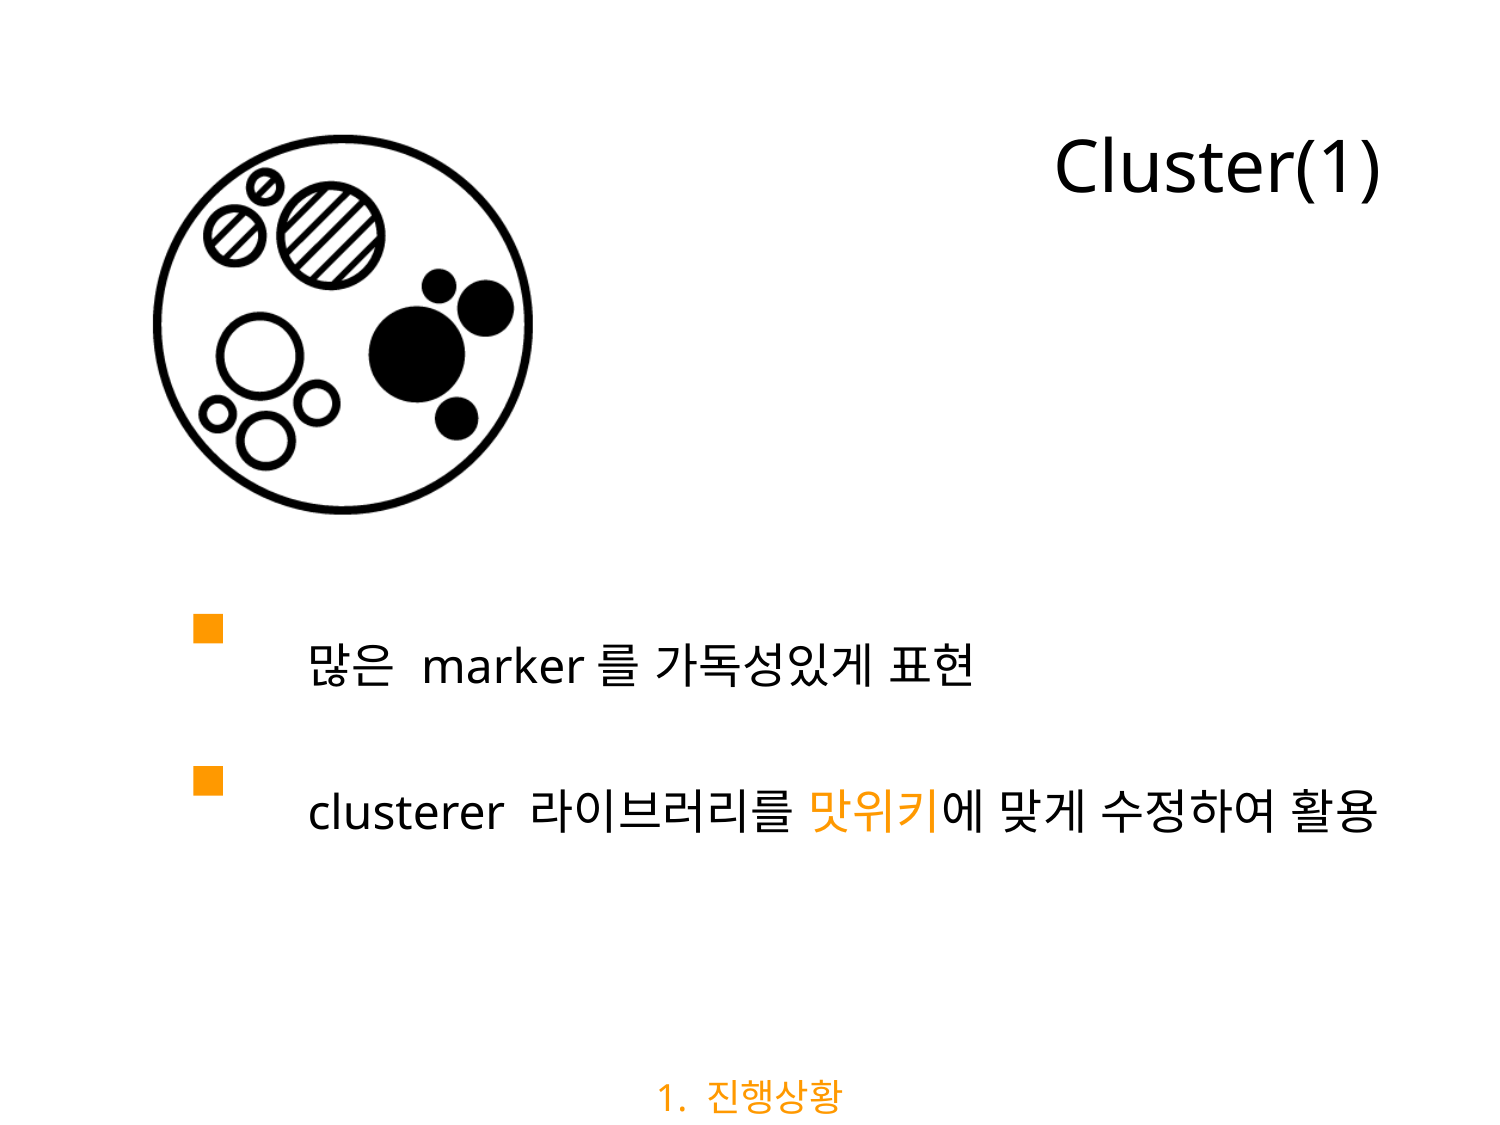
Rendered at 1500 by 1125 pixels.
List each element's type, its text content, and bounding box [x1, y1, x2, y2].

text_box 1. 진행상황 [484, 1066, 1016, 1125]
text_box [192, 613, 224, 644]
picture [128, 111, 558, 541]
text_box 많은 marker를 가독성있게 표현 clusterer 라이브러리를 맛위키에 맞게 수정하여 활용 [103, 562, 1453, 1085]
text_box [192, 765, 224, 797]
title Cluster(1) [103, 59, 1397, 278]
